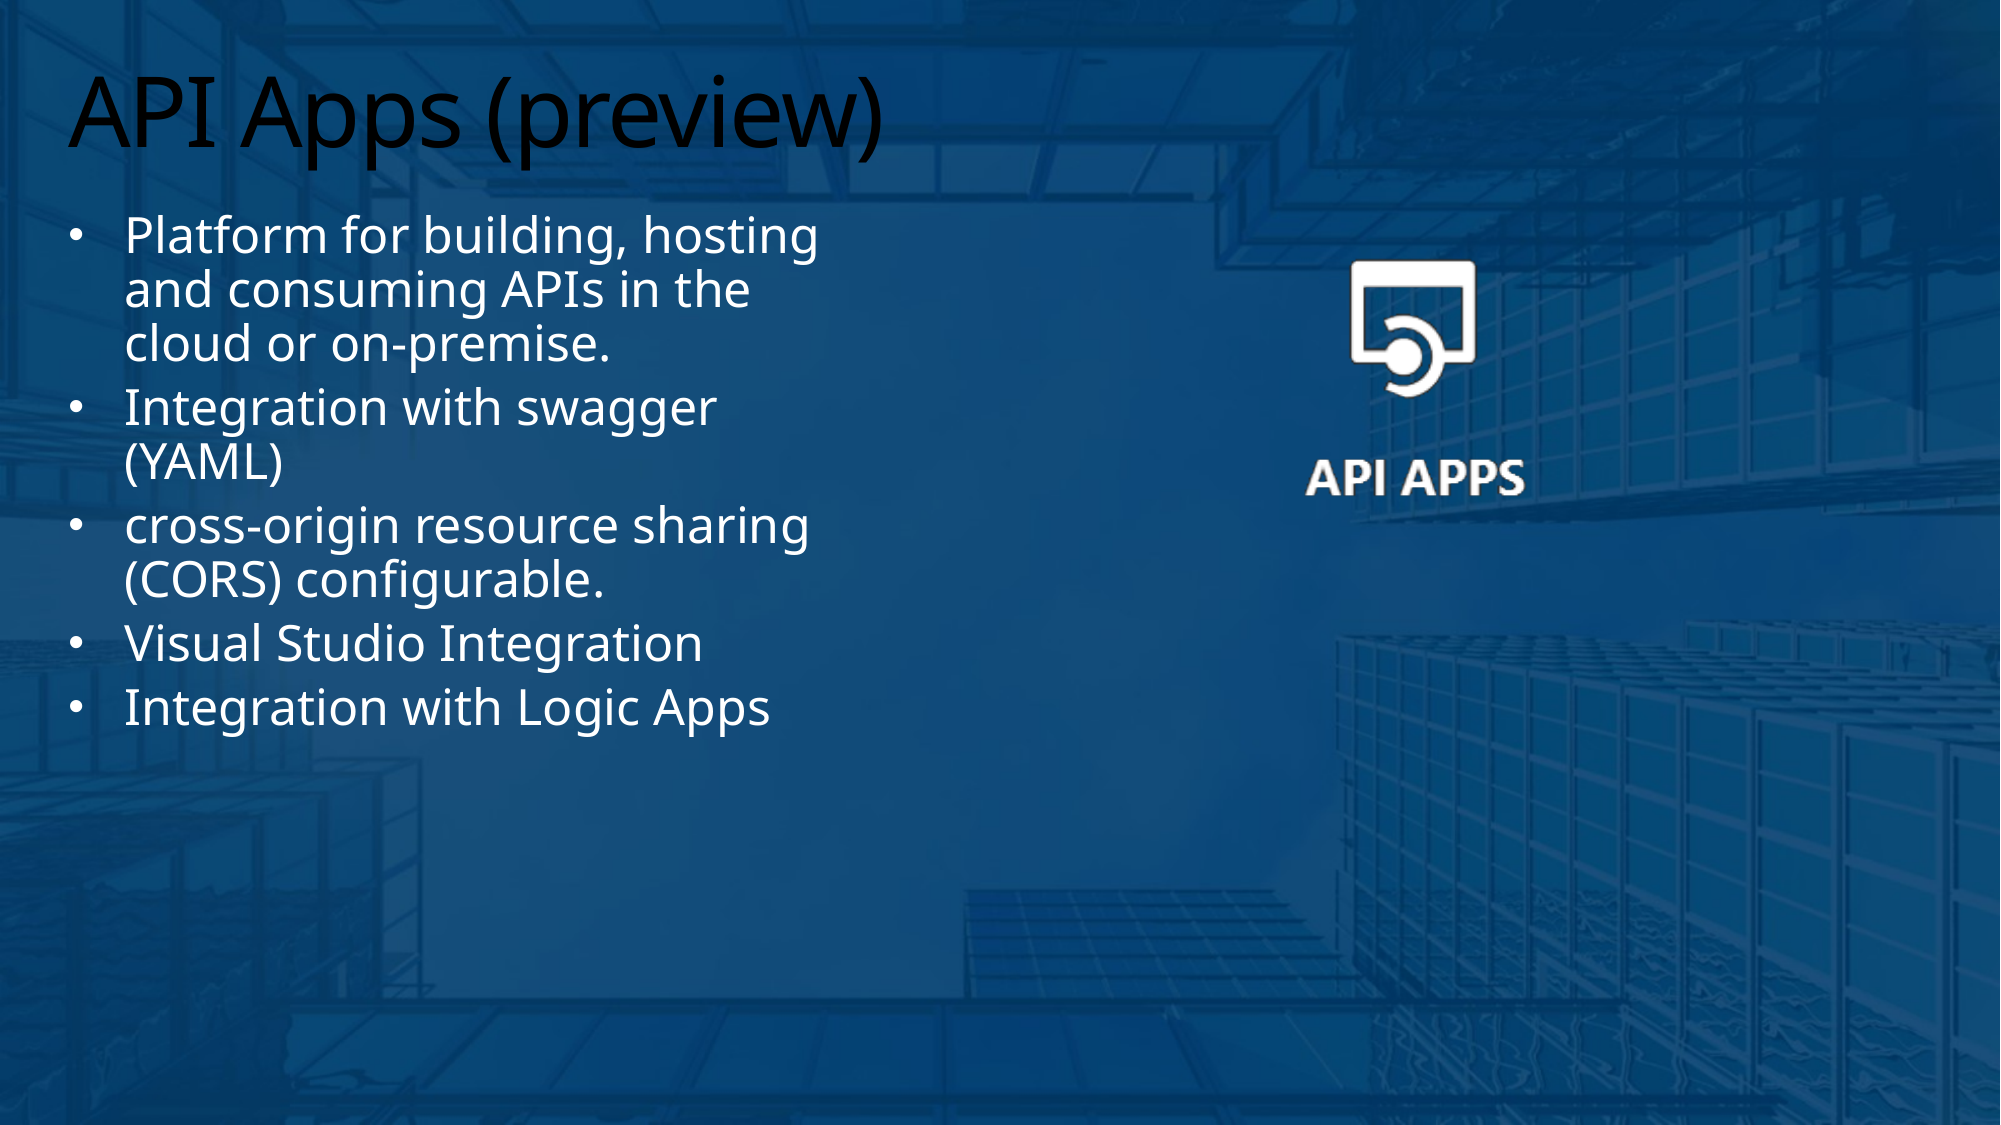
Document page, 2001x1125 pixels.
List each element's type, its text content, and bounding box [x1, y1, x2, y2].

list Platform for building, hosting and consuming APIs in the cloud or on-premise. Integration with swagger (YAML) cross-origin resource sharing (CORS) configurable. Visual Studio Integration Integration with Logic Apps [44, 195, 906, 799]
title API Apps (preview) [44, 47, 1957, 196]
picture [0, 0, 2000, 1125]
